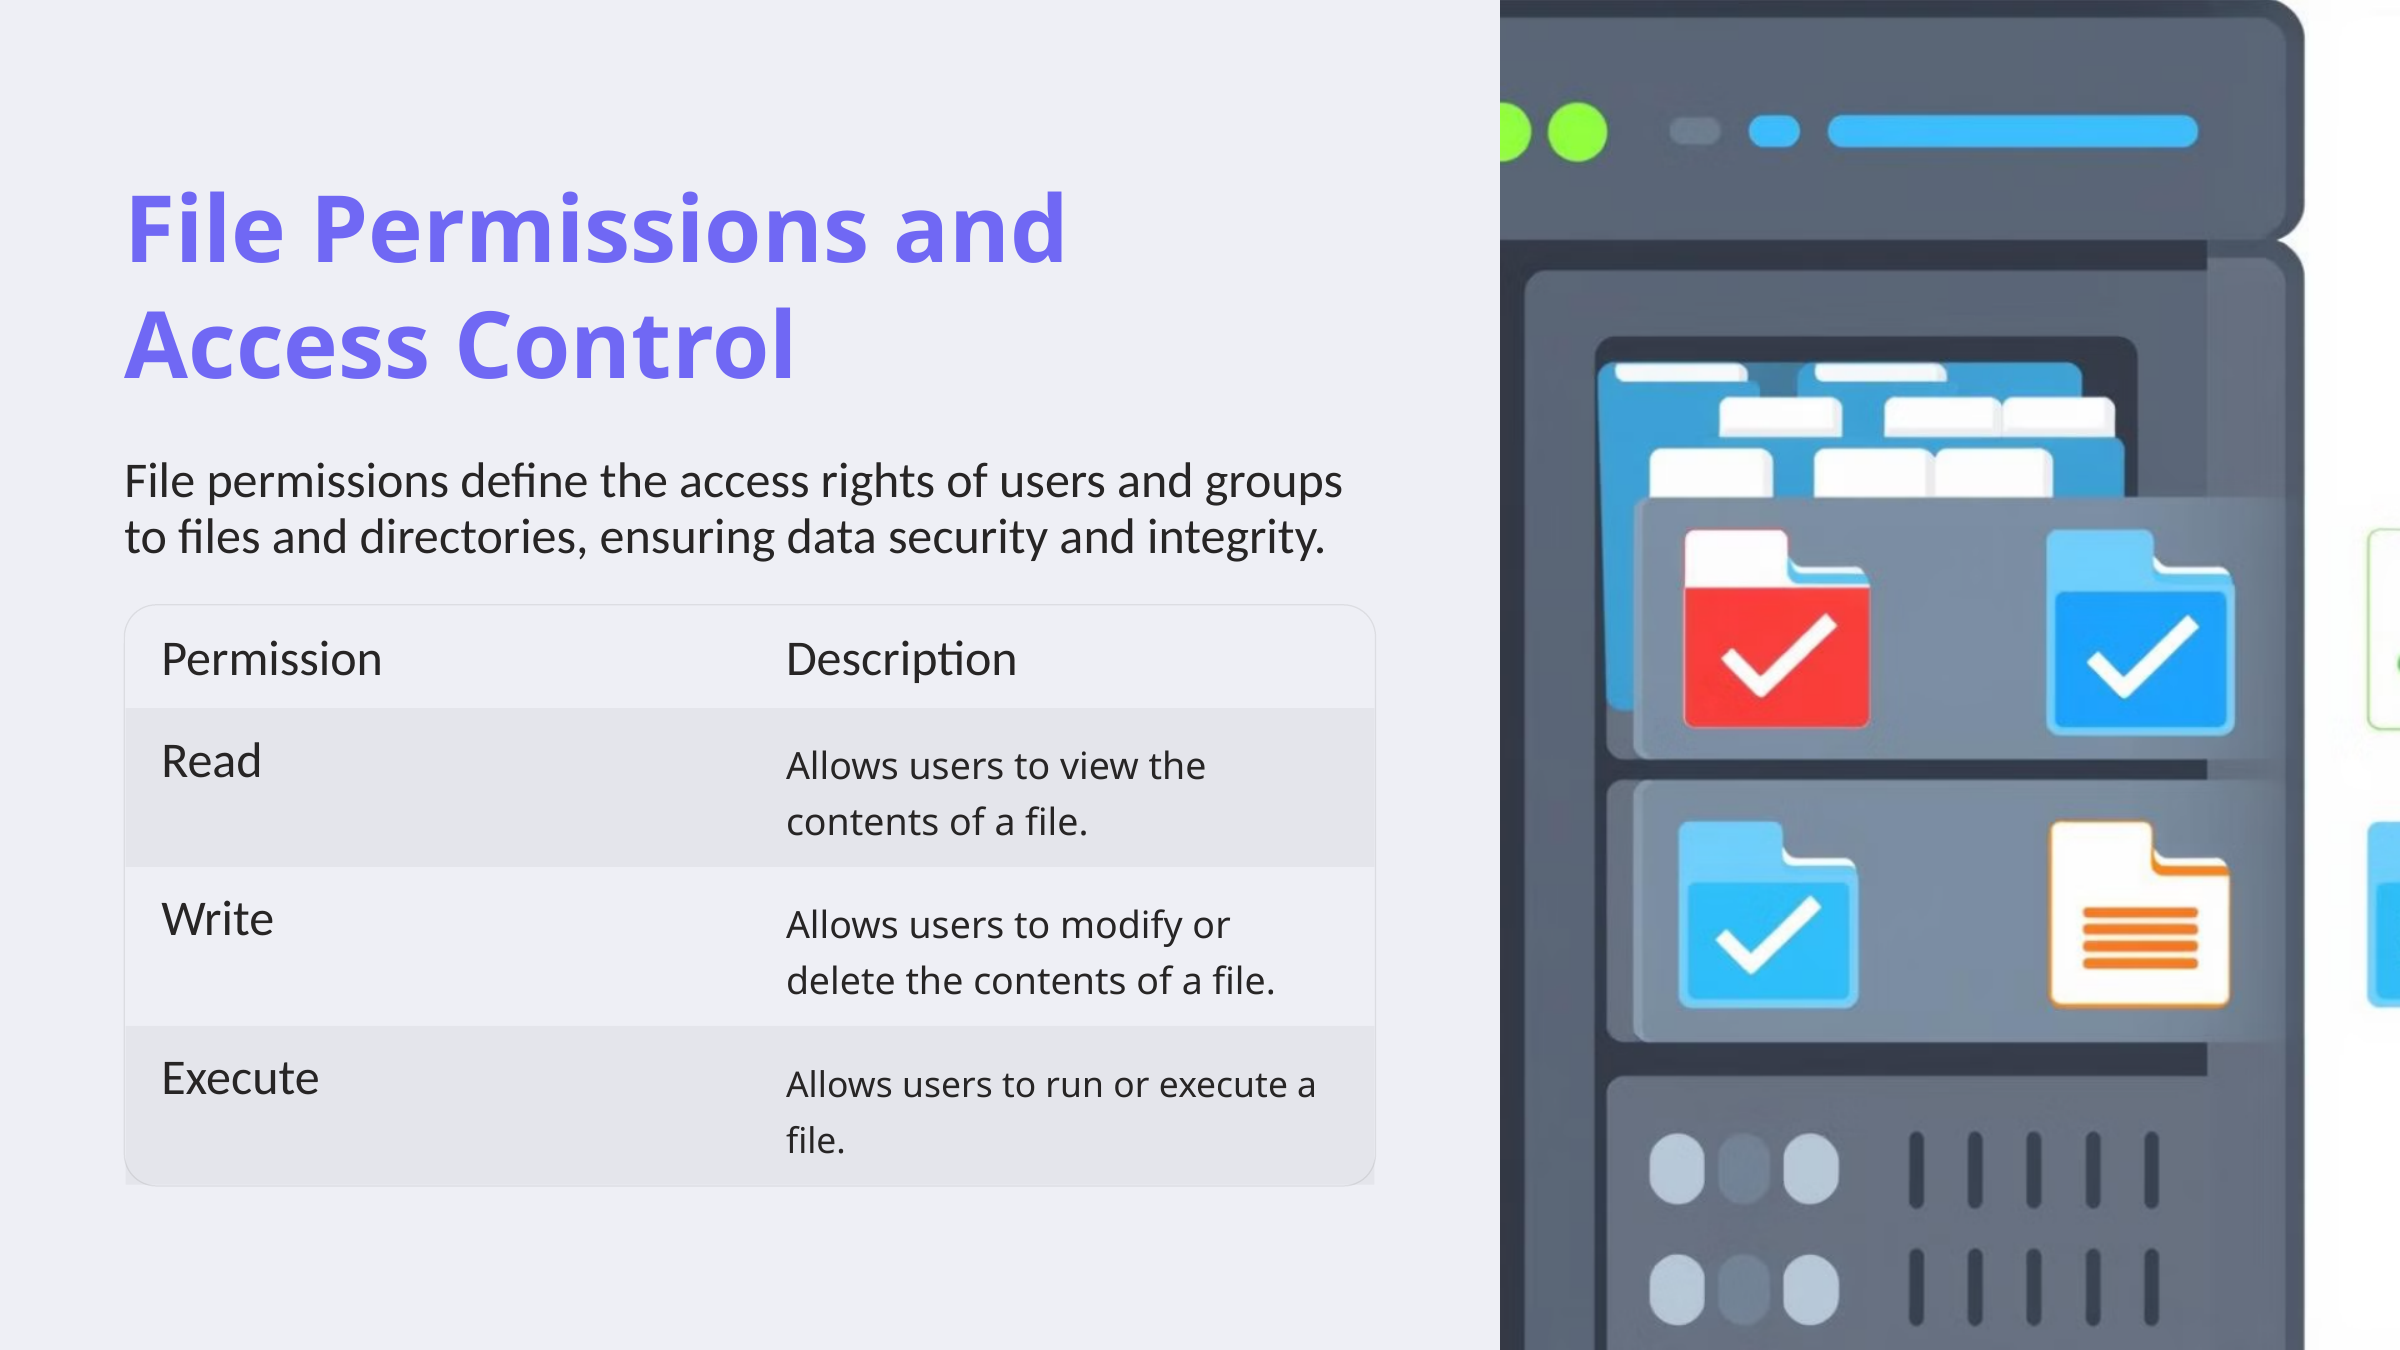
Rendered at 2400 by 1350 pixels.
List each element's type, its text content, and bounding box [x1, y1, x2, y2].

text_box Read [161, 730, 714, 788]
text_box Allows users to modify or delete the contents of a file. [786, 889, 1339, 1004]
text_box [125, 866, 1375, 1025]
text_box [125, 708, 1375, 866]
text_box Permission [161, 628, 714, 686]
text_box [237, 593, 1487, 696]
text_box File Permissions and Access Control [124, 163, 1376, 398]
text_box Write [161, 889, 714, 947]
text_box [125, 1025, 1375, 1185]
text_box Allows users to run or execute a file. [786, 1048, 1339, 1163]
text_box [124, 604, 1376, 1161]
text_box Allows users to view the contents of a file. [786, 730, 1339, 845]
text_box Execute [161, 1048, 714, 1106]
text_box File permissions define the access rights of users and groups to files and directories, ensuring data security and integrity. [124, 451, 1376, 565]
text_box Description [786, 628, 1339, 686]
picture [1499, 0, 2400, 1350]
